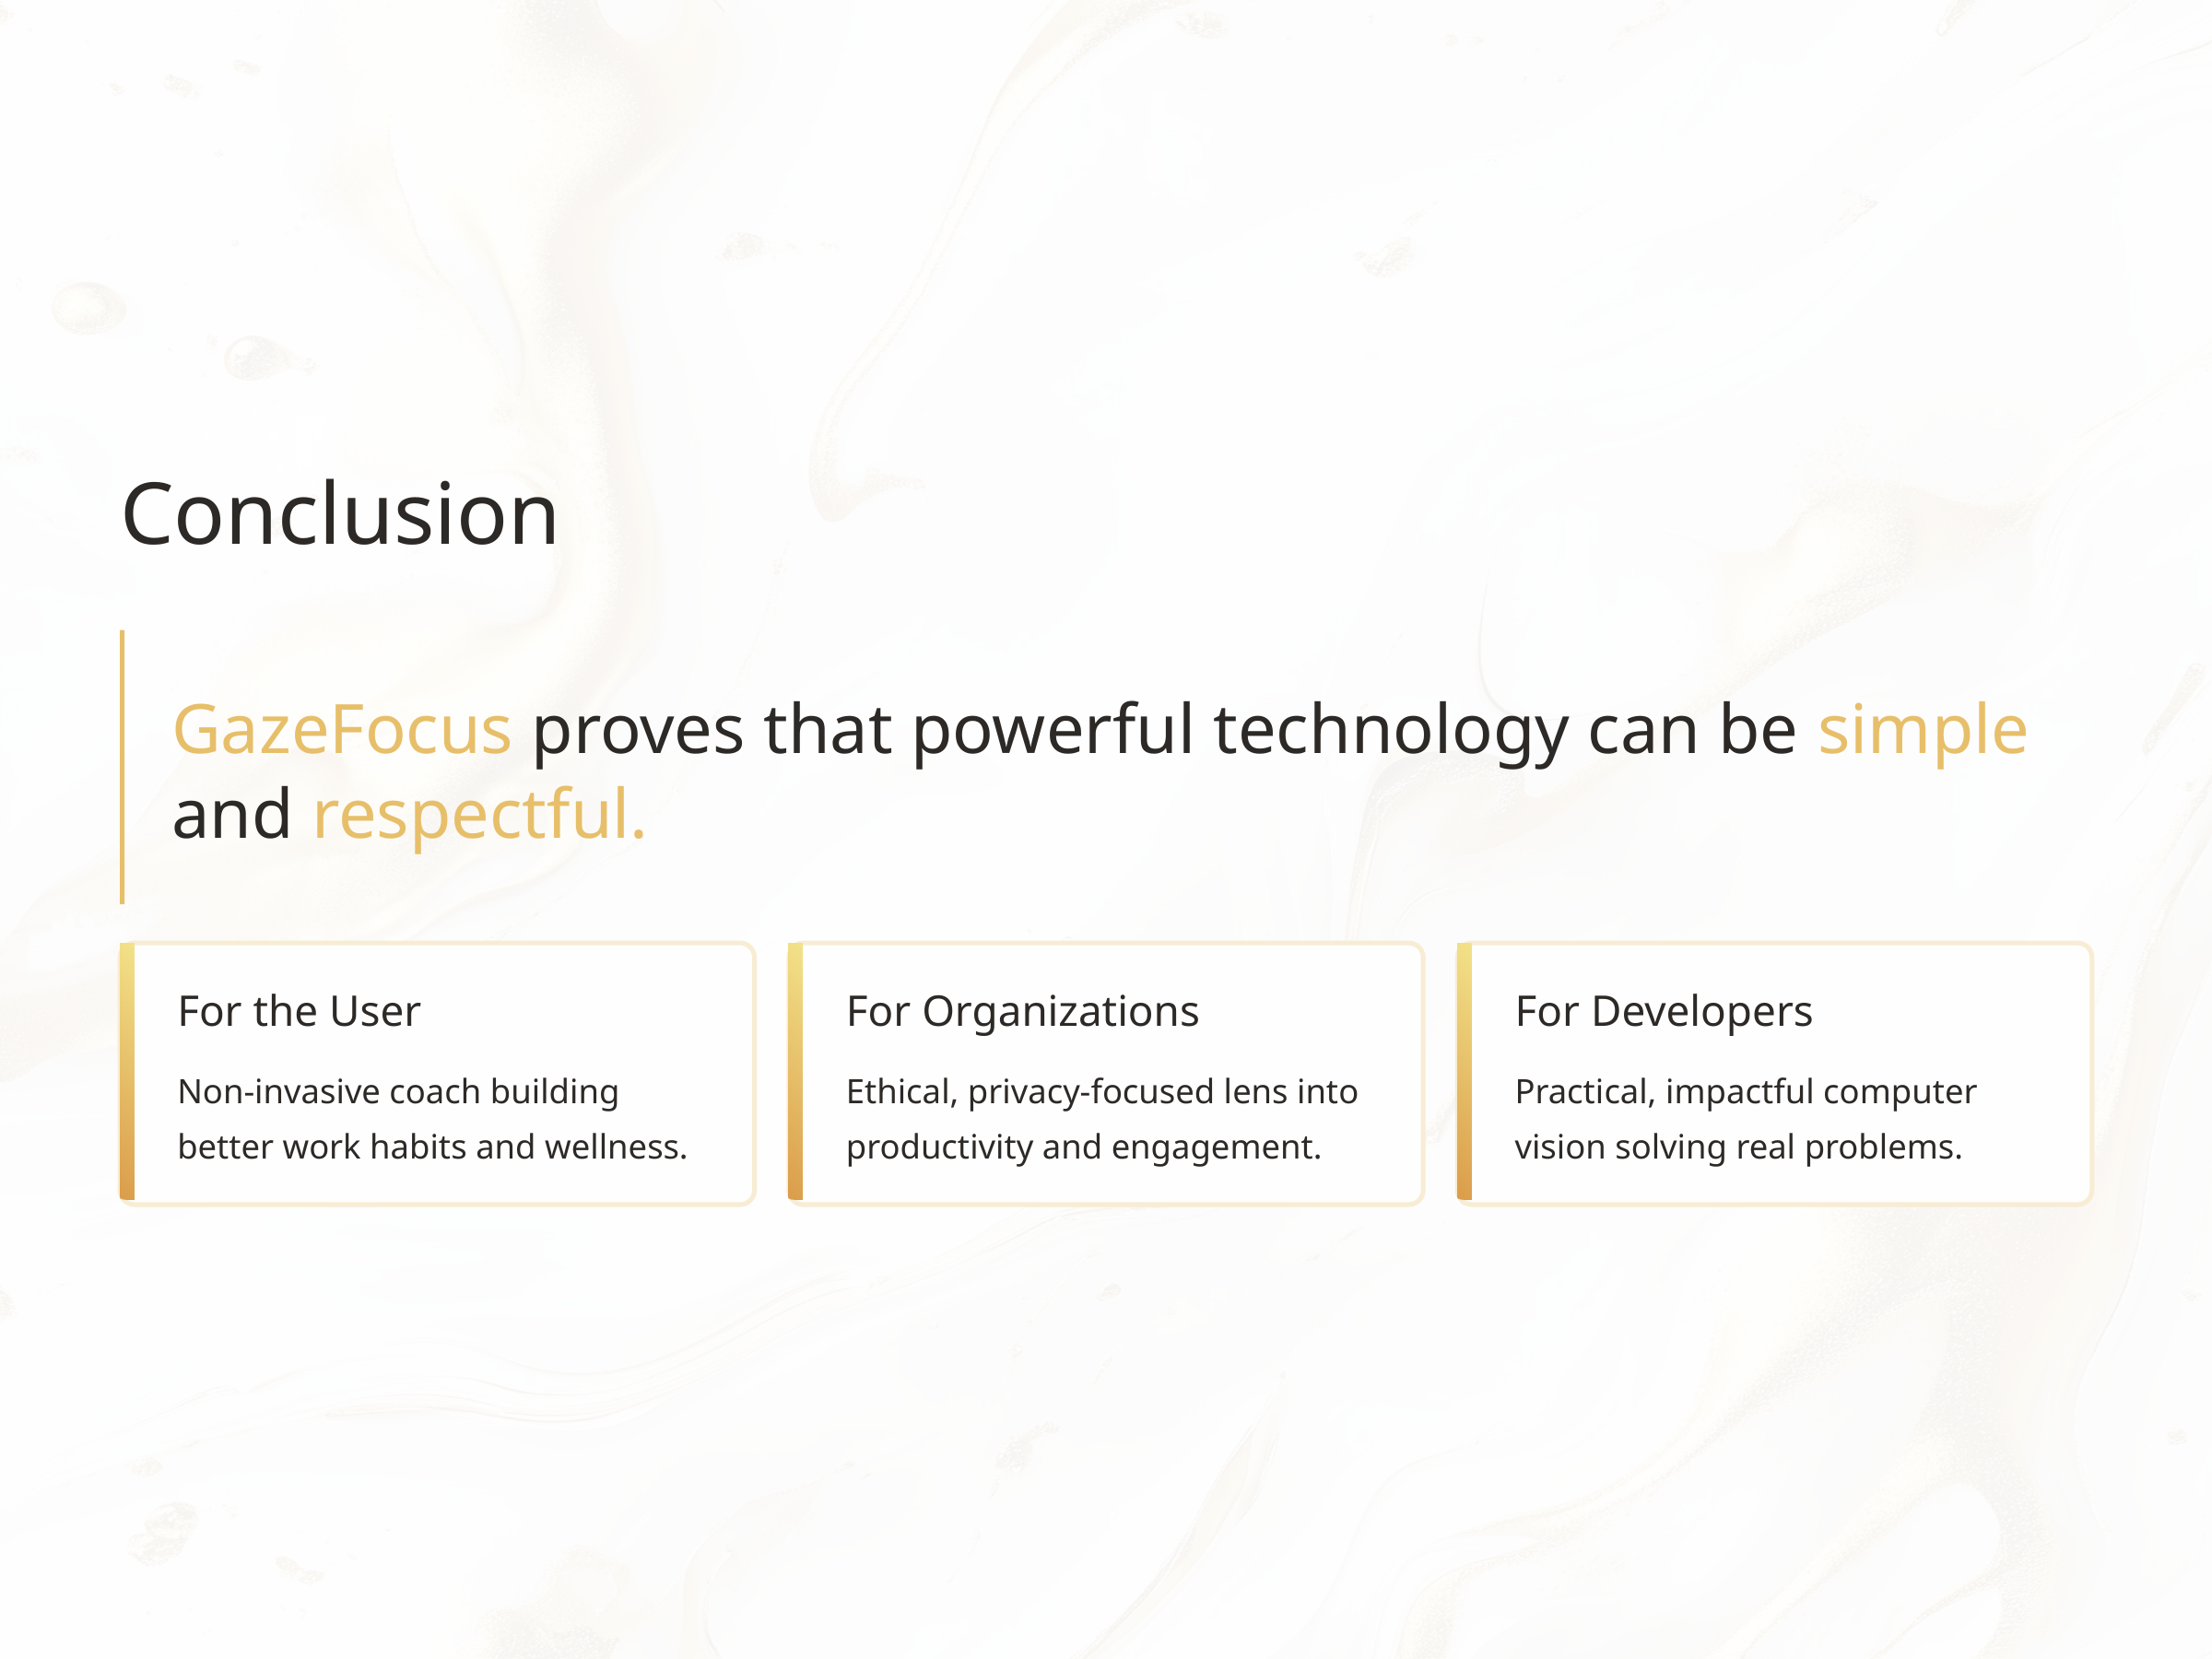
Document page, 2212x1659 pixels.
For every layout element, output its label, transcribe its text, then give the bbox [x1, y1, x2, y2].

text_box For the User [177, 982, 606, 1036]
picture [788, 943, 807, 1205]
text_box Ethical, privacy-focused lens into productivity and engagement. [845, 1055, 1384, 1166]
text_box Non-invasive coach building better work habits and wellness. [177, 1055, 716, 1166]
picture [120, 943, 139, 1205]
text_box [803, 943, 1424, 1206]
text_box [120, 629, 125, 905]
picture [1457, 943, 1477, 1205]
text_box For Organizations [845, 982, 1276, 1036]
text_box Conclusion [120, 453, 978, 562]
text_box Practical, impactful computer vision solving real problems. [1514, 1055, 2053, 1166]
text_box For Developers [1514, 982, 1944, 1036]
text_box GazeFocus proves that powerful technology can be simple and respectful. [171, 681, 2092, 853]
text_box [1471, 943, 2092, 1206]
text_box [134, 943, 755, 1206]
